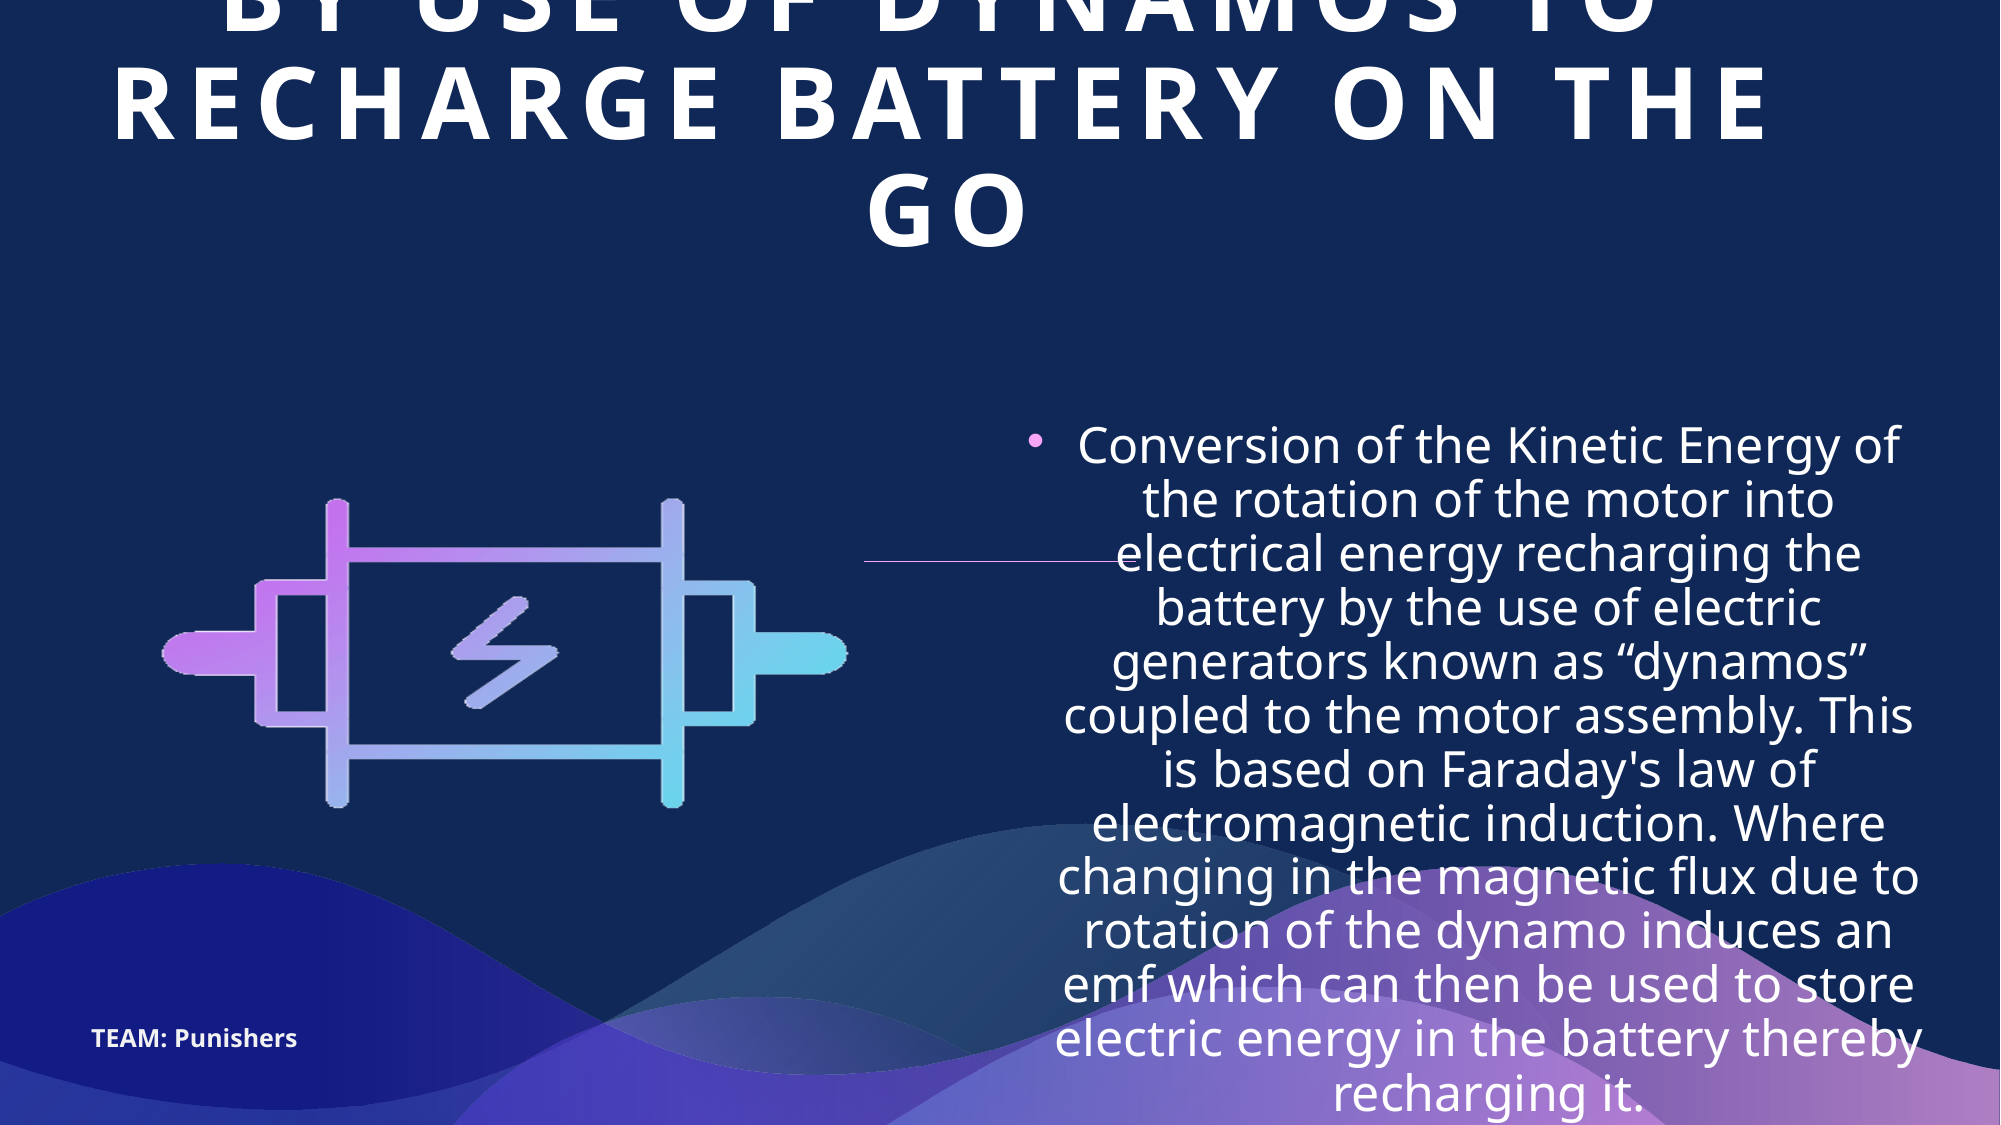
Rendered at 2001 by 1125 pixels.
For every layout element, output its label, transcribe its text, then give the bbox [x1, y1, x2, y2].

picture [120, 389, 891, 918]
text_box TEAM: Punishers [76, 1015, 459, 1061]
subtitle Conversion of the Kinetic Energy of the rotation of the motor into electrical energy recharging the battery by the use of electric generators known as “dynamos” coupled to the motor assembly. This is based on Faraday's law of electromagnetic induction. Where changing in the magnetic flux due to rotation of the dynamo induces an emf which can then be used to store electric energy in the battery thereby recharging it. [968, 412, 1954, 941]
title BY use of dynamos to recharge battery on the go [18, 25, 1875, 277]
